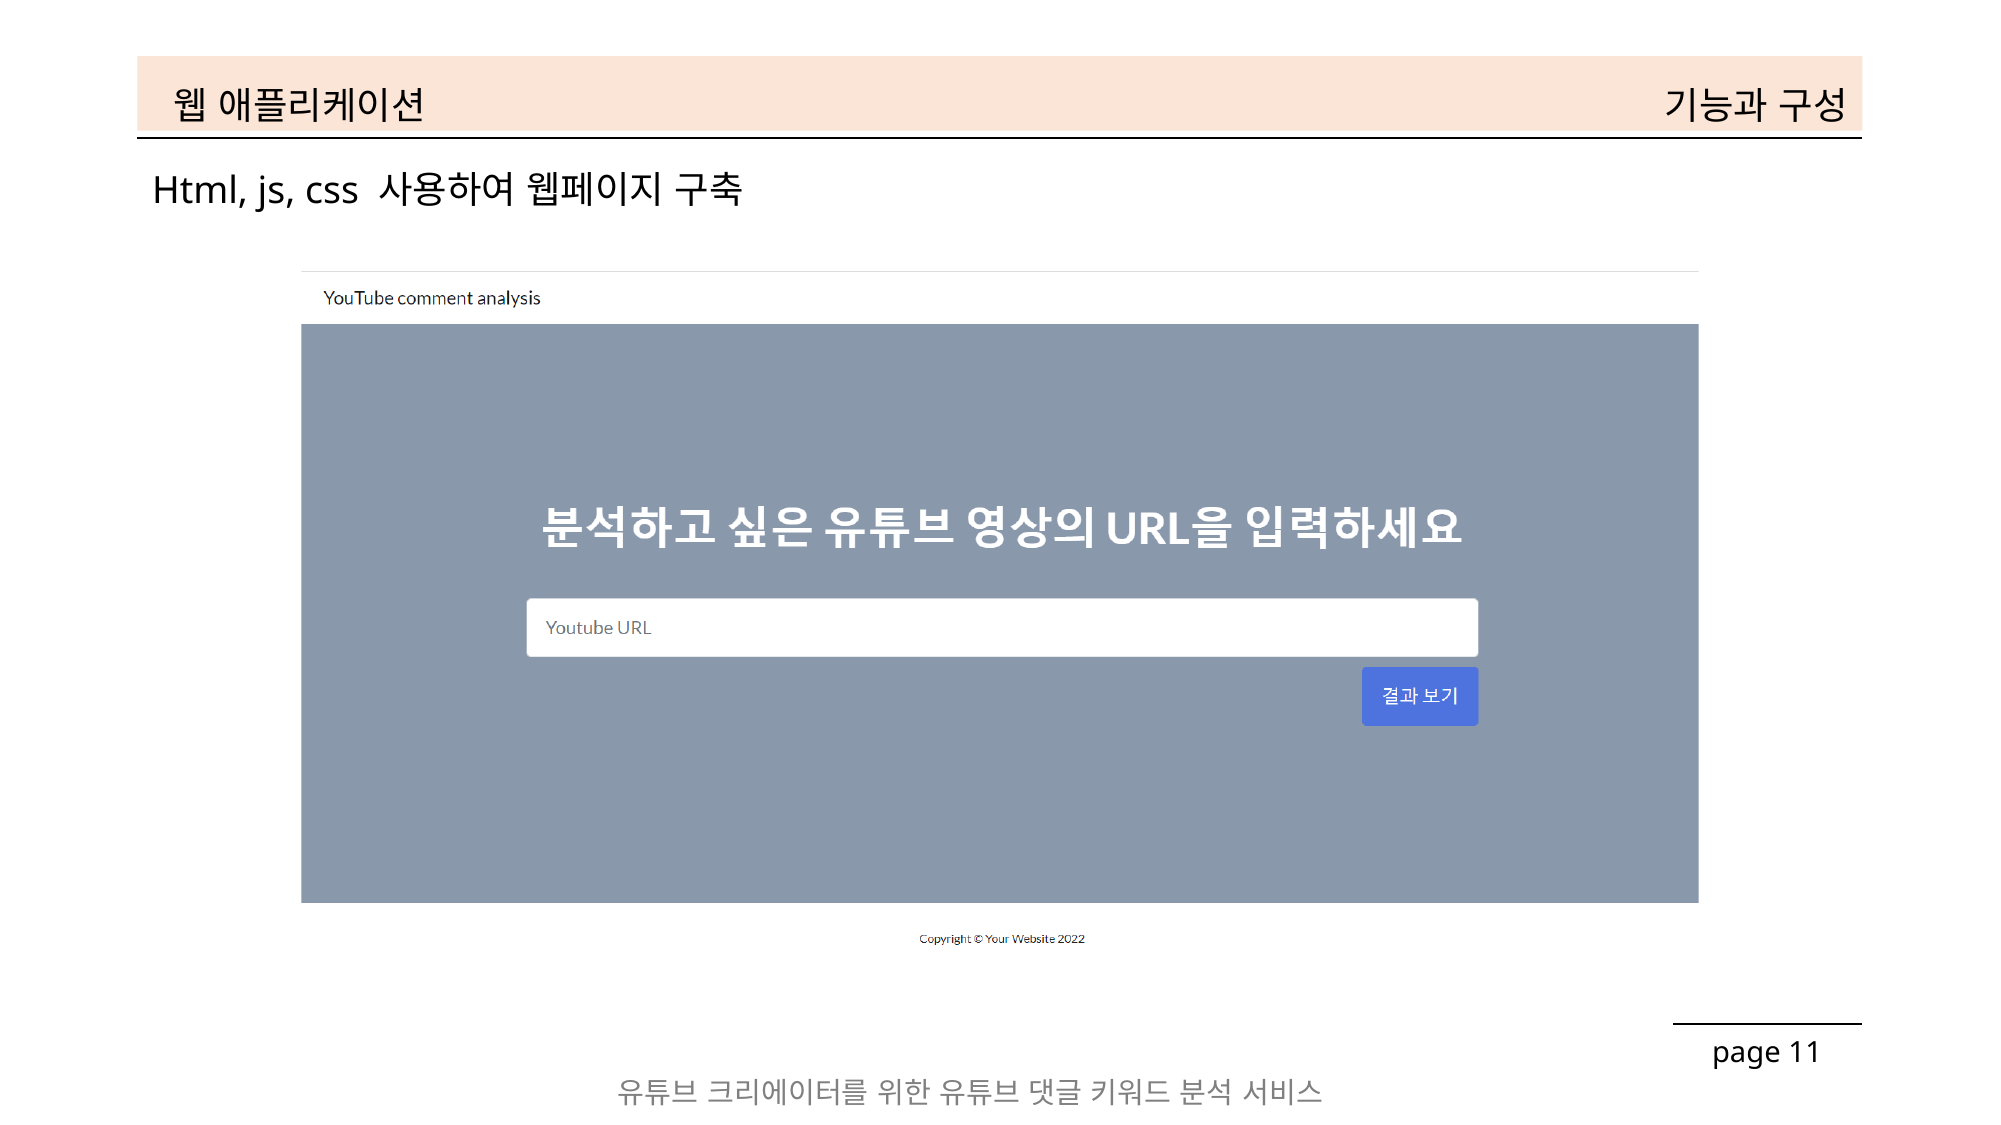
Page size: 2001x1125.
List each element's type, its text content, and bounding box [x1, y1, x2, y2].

table_header page 11 [1673, 1025, 1862, 1086]
table_header 기능과 구성 [1000, 68, 1862, 137]
text_box Html, js, css 사용하여 웹페이지 구축 [137, 159, 819, 219]
table_header 웹 애플리케이션 [137, 68, 1000, 137]
text_box 유튜브 크리에이터를 위한 유튜브 댓글 키워드 분석 서비스 [603, 1067, 1397, 1117]
picture [301, 268, 1699, 966]
text_box [136, 55, 1863, 132]
